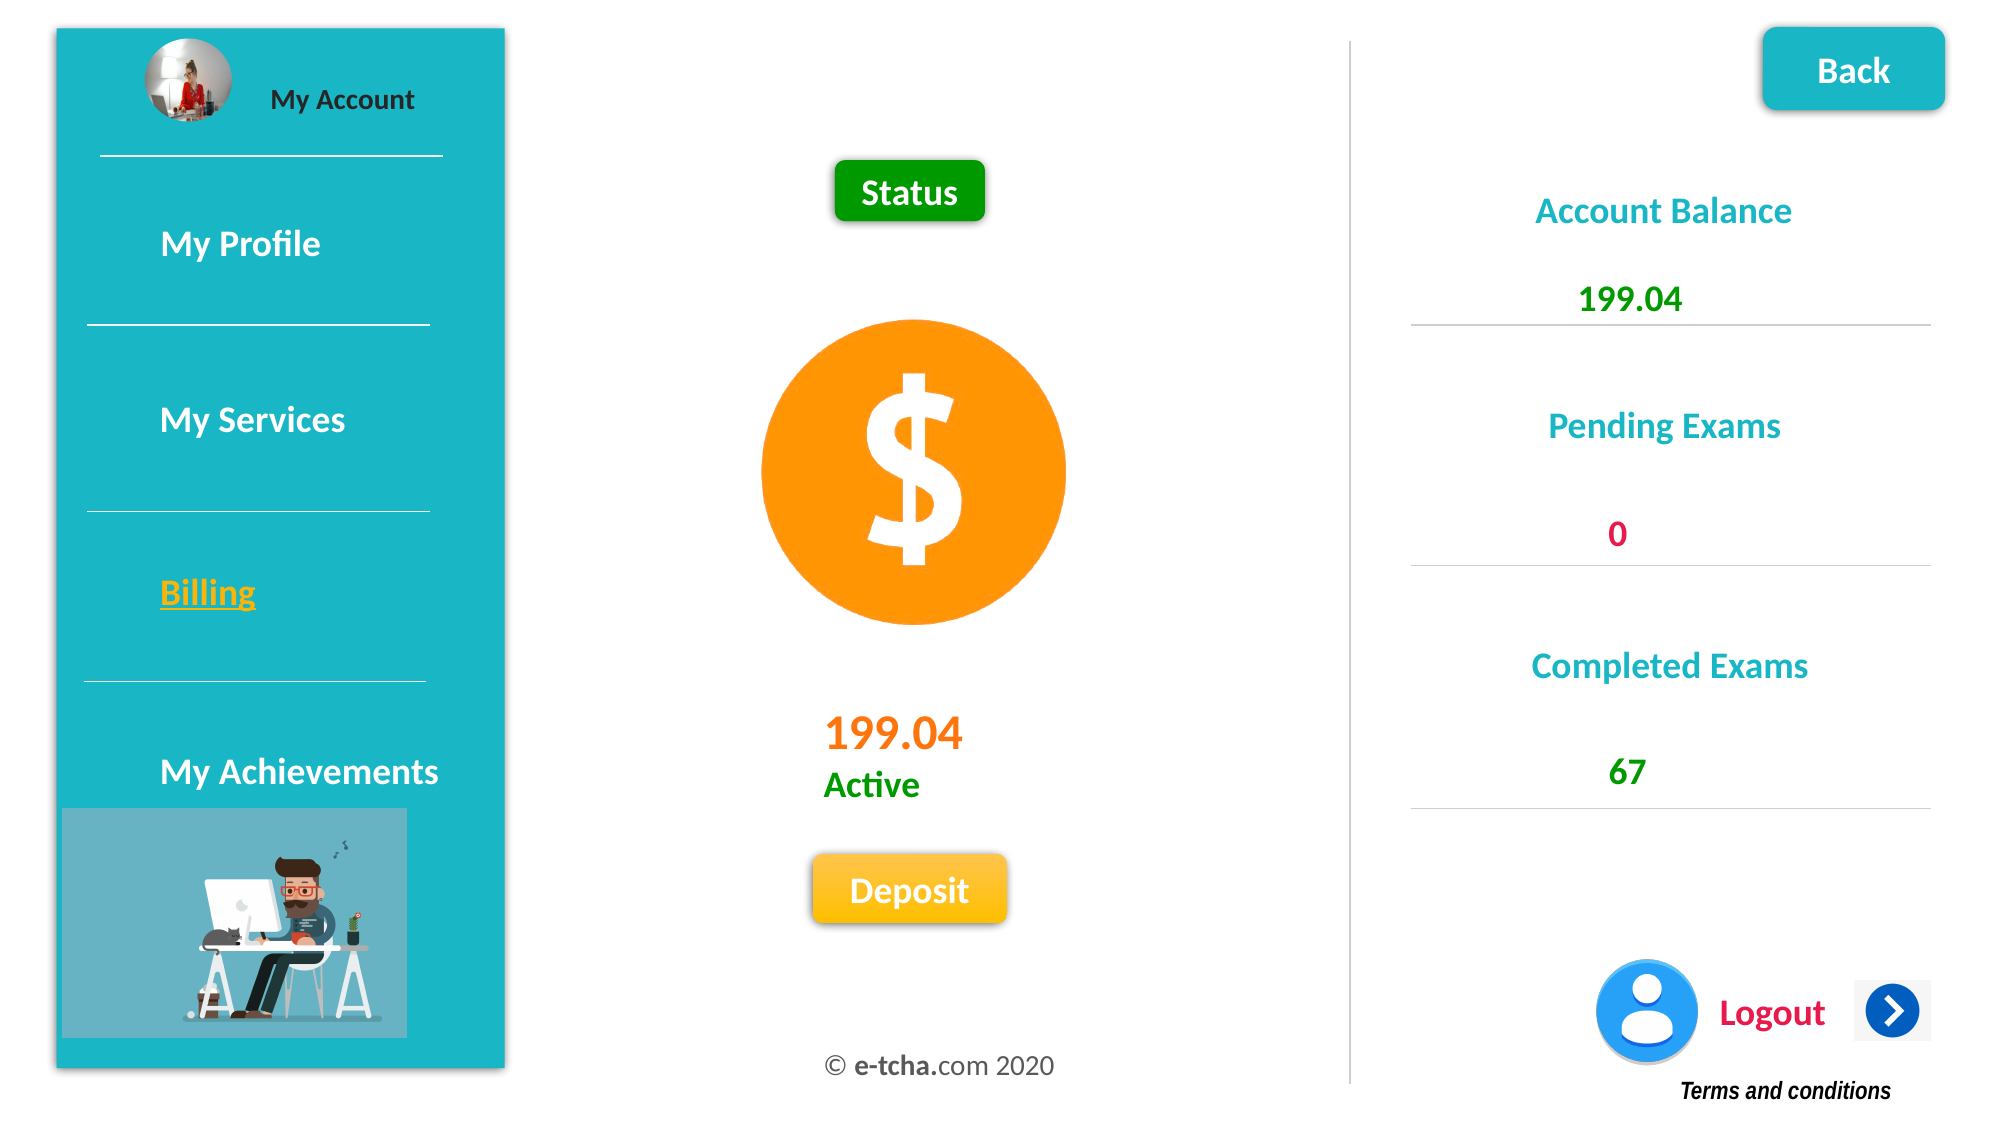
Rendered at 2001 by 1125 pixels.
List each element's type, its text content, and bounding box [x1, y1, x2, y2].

text_box Completed Exams [1517, 633, 1825, 693]
text_box My Achievements [145, 739, 455, 800]
picture [1589, 952, 1705, 1069]
text_box [56, 28, 505, 1069]
text_box 67 [1593, 739, 1662, 800]
text_box 0 [1593, 501, 1643, 562]
text_box Billing [145, 560, 271, 620]
text_box Deposit [812, 853, 1008, 924]
text_box [143, 37, 234, 123]
text_box Back [1762, 26, 1946, 111]
text_box My Profile [145, 211, 337, 272]
text_box 199.04 [1563, 266, 1698, 324]
text_box My Services [144, 388, 361, 448]
picture [62, 808, 407, 1038]
text_box © e-tcha.com 2020 [808, 1039, 1070, 1089]
text_box 199.04 Active [808, 692, 987, 812]
text_box My Account [255, 72, 431, 123]
picture [647, 309, 1168, 635]
picture [1854, 980, 1931, 1041]
text_box Logout [1705, 980, 1841, 1040]
text_box Account Balance [1520, 178, 1808, 239]
text_box Terms and conditions [1665, 1067, 1907, 1112]
text_box Pending Exams [1533, 393, 1797, 454]
text_box Status [834, 160, 985, 222]
